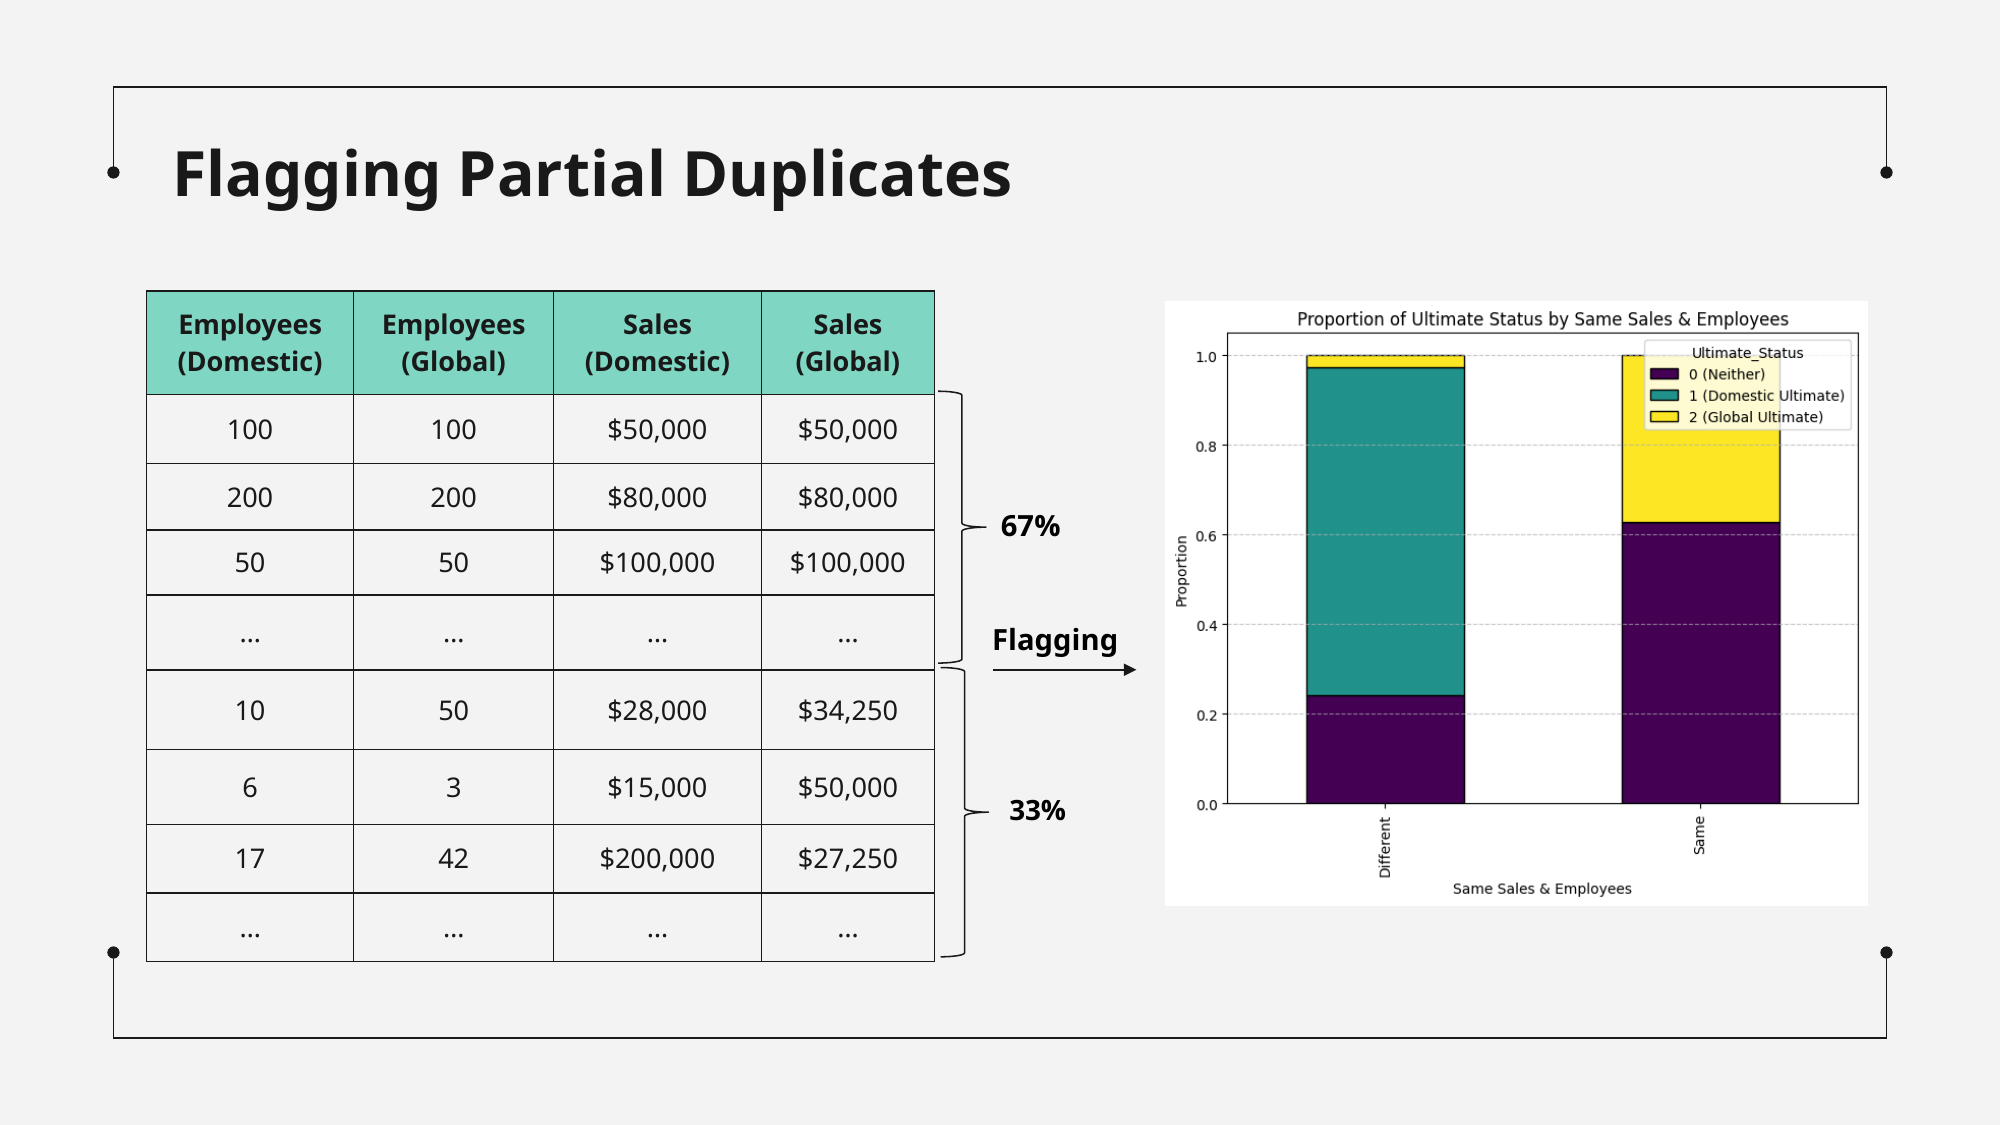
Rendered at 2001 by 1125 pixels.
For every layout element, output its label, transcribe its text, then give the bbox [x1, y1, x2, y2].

table_header Employees (Domestic) [147, 292, 353, 394]
table_cell 17 [147, 825, 353, 892]
text_box 67% [985, 499, 1159, 550]
table_cell 200 [147, 464, 353, 529]
table_header Sales (Global) [762, 292, 934, 394]
table_cell … [762, 596, 934, 669]
text_box [940, 667, 989, 957]
text_box Flagging [977, 613, 1159, 664]
table_header Sales (Domestic) [554, 292, 761, 394]
table_cell $80,000 [762, 464, 934, 529]
table_cell … [147, 596, 353, 669]
table_cell 6 [147, 750, 353, 824]
table_cell … [354, 596, 553, 669]
table_cell 50 [354, 671, 553, 749]
table_cell $80,000 [554, 464, 761, 529]
text_box [938, 391, 985, 664]
table_cell 50 [147, 531, 353, 594]
table_cell 10 [147, 671, 353, 749]
table_cell $50,000 [554, 395, 761, 463]
table_cell 42 [354, 825, 553, 892]
text_box 33% [994, 785, 1100, 834]
table_cell $50,000 [762, 750, 934, 824]
picture [1164, 301, 1868, 906]
table_cell $200,000 [554, 825, 761, 892]
table_header Employees (Global) [354, 292, 553, 394]
table_cell $50,000 [762, 395, 934, 463]
table_cell $100,000 [762, 531, 934, 594]
table_cell … [762, 894, 934, 961]
table_cell 100 [354, 395, 553, 463]
table_cell $15,000 [554, 750, 761, 824]
table_cell … [554, 894, 761, 961]
table_cell 3 [354, 750, 553, 824]
table_cell $34,250 [762, 671, 934, 749]
table_cell 50 [354, 531, 553, 594]
table_cell 100 [147, 395, 353, 463]
table_cell … [354, 894, 553, 961]
table_cell $100,000 [554, 531, 761, 594]
table_cell $28,000 [554, 671, 761, 749]
table_cell … [554, 596, 761, 669]
table_cell $27,250 [762, 825, 934, 892]
table_cell … [147, 894, 353, 961]
table_cell 200 [354, 464, 553, 529]
title Flagging Partial Duplicates [157, 118, 1844, 244]
